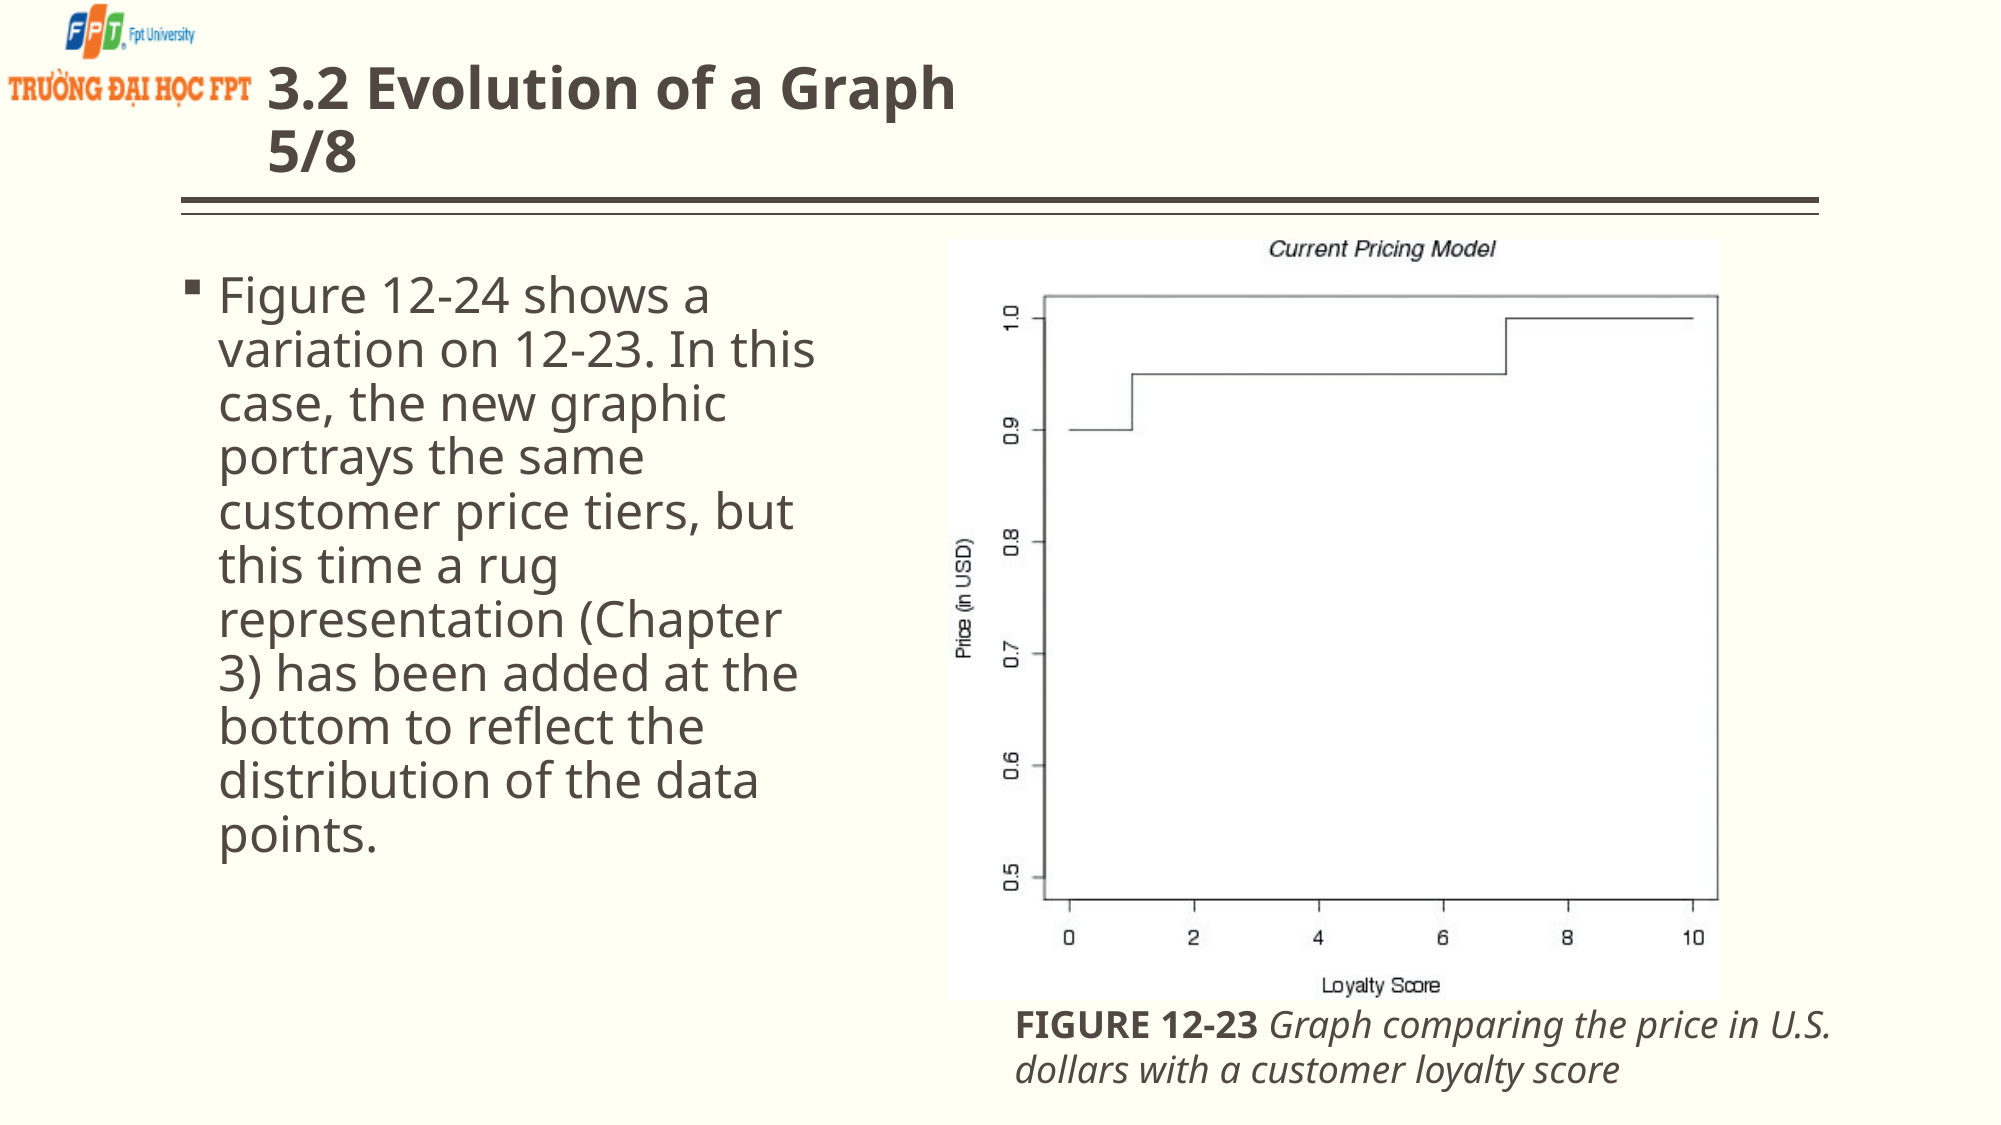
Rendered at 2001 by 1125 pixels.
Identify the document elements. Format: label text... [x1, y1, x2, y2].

picture [0, 0, 272, 121]
picture [948, 239, 1721, 1000]
title 3.2 Evolution of a Graph 5/8 [267, 12, 1819, 193]
text_box FIGURE 12-23 Graph comparing the price in U.S. dollars with a customer loyalty score [999, 993, 1864, 1099]
list Figure 12-24 shows a variation on 12-23. In this case, the new graphic portrays the same customer price tiers, but this time a rug representation (Chapter 3) has been added at the bottom to reflect the distribution of the data points. [181, 262, 825, 1013]
